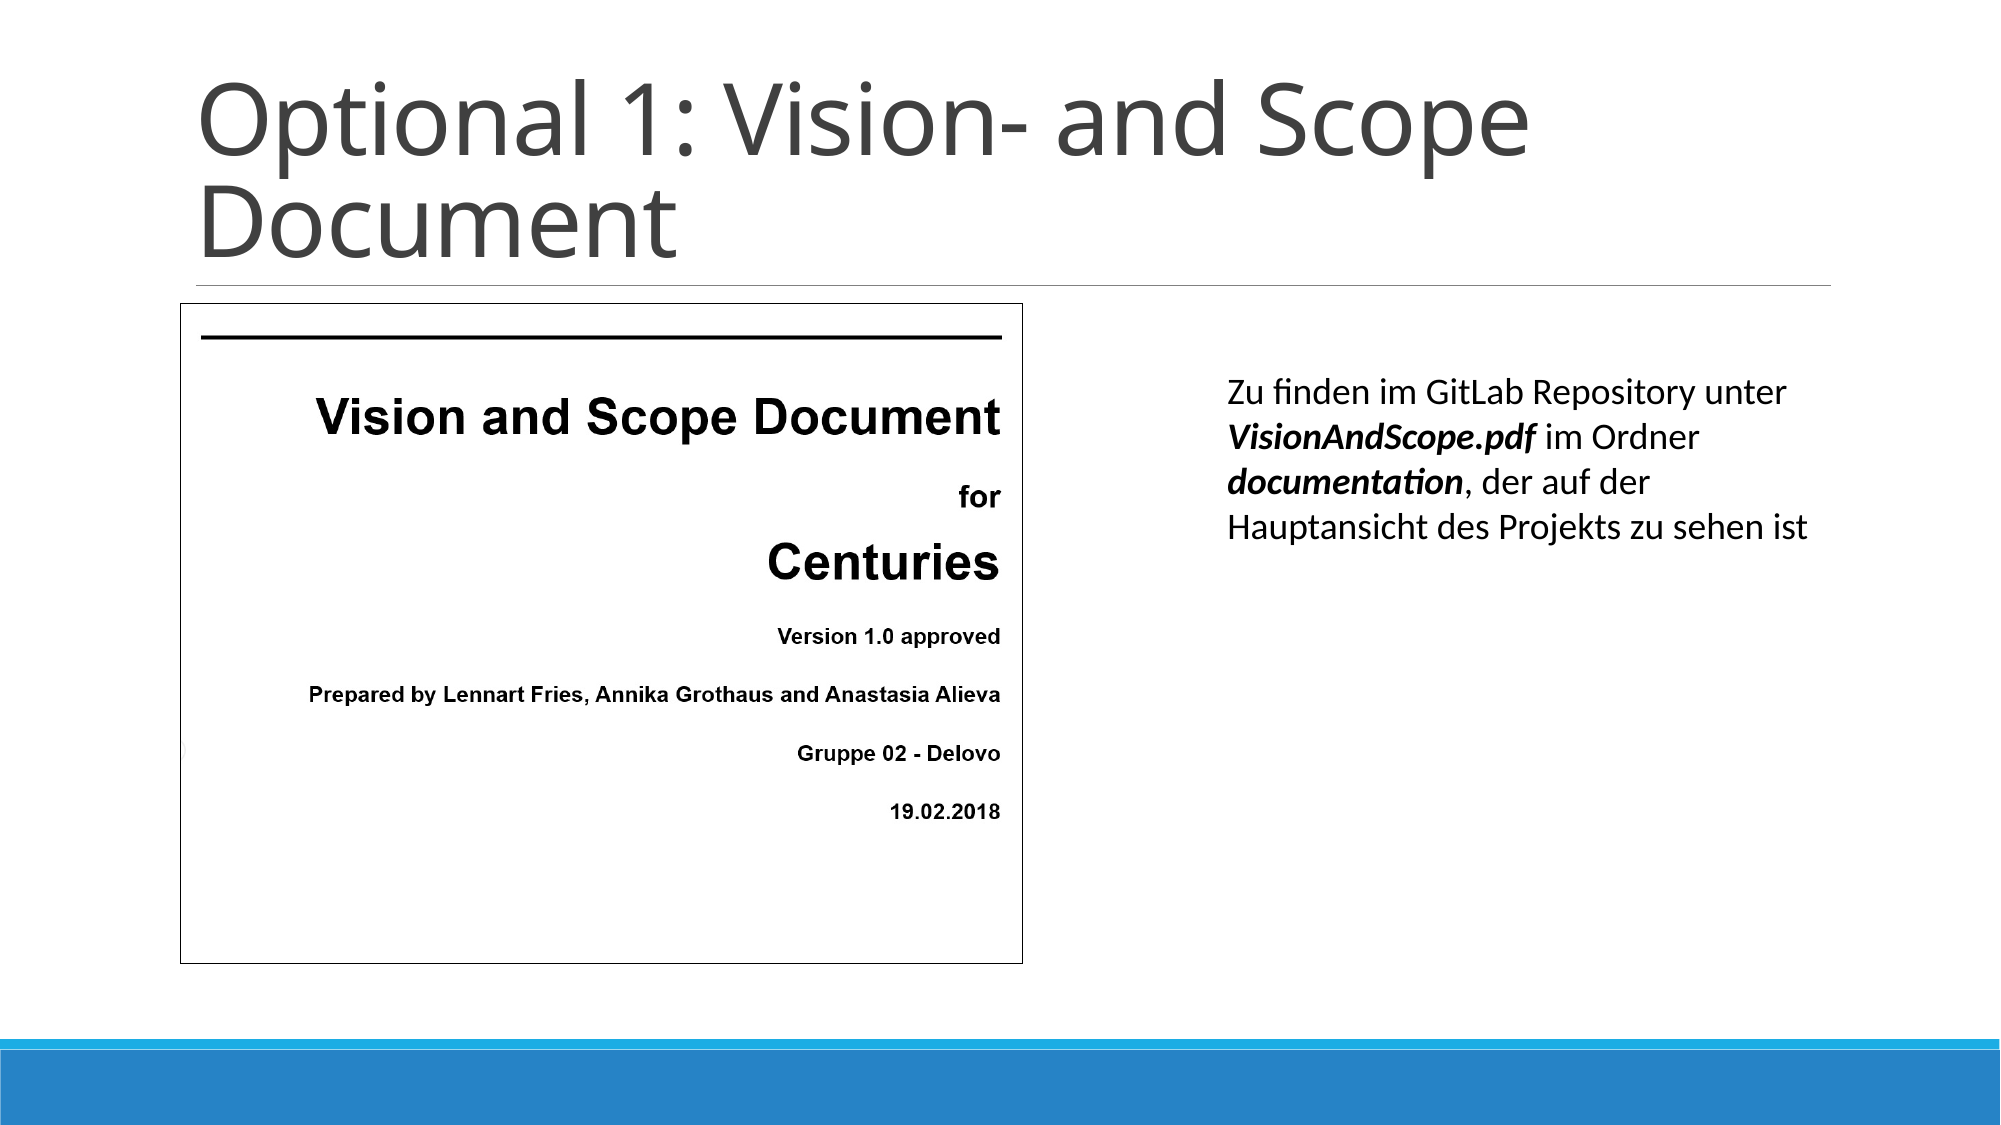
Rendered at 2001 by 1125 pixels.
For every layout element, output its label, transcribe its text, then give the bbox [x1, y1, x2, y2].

title Optional 1: Vision- and Scope Document [180, 47, 1830, 285]
text_box Zu finden im GitLab Repository unter VisionAndScope.pdf im Ordner documentation, der auf der Hauptansicht des Projekts zu sehen ist [1212, 359, 1830, 555]
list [179, 302, 1023, 964]
